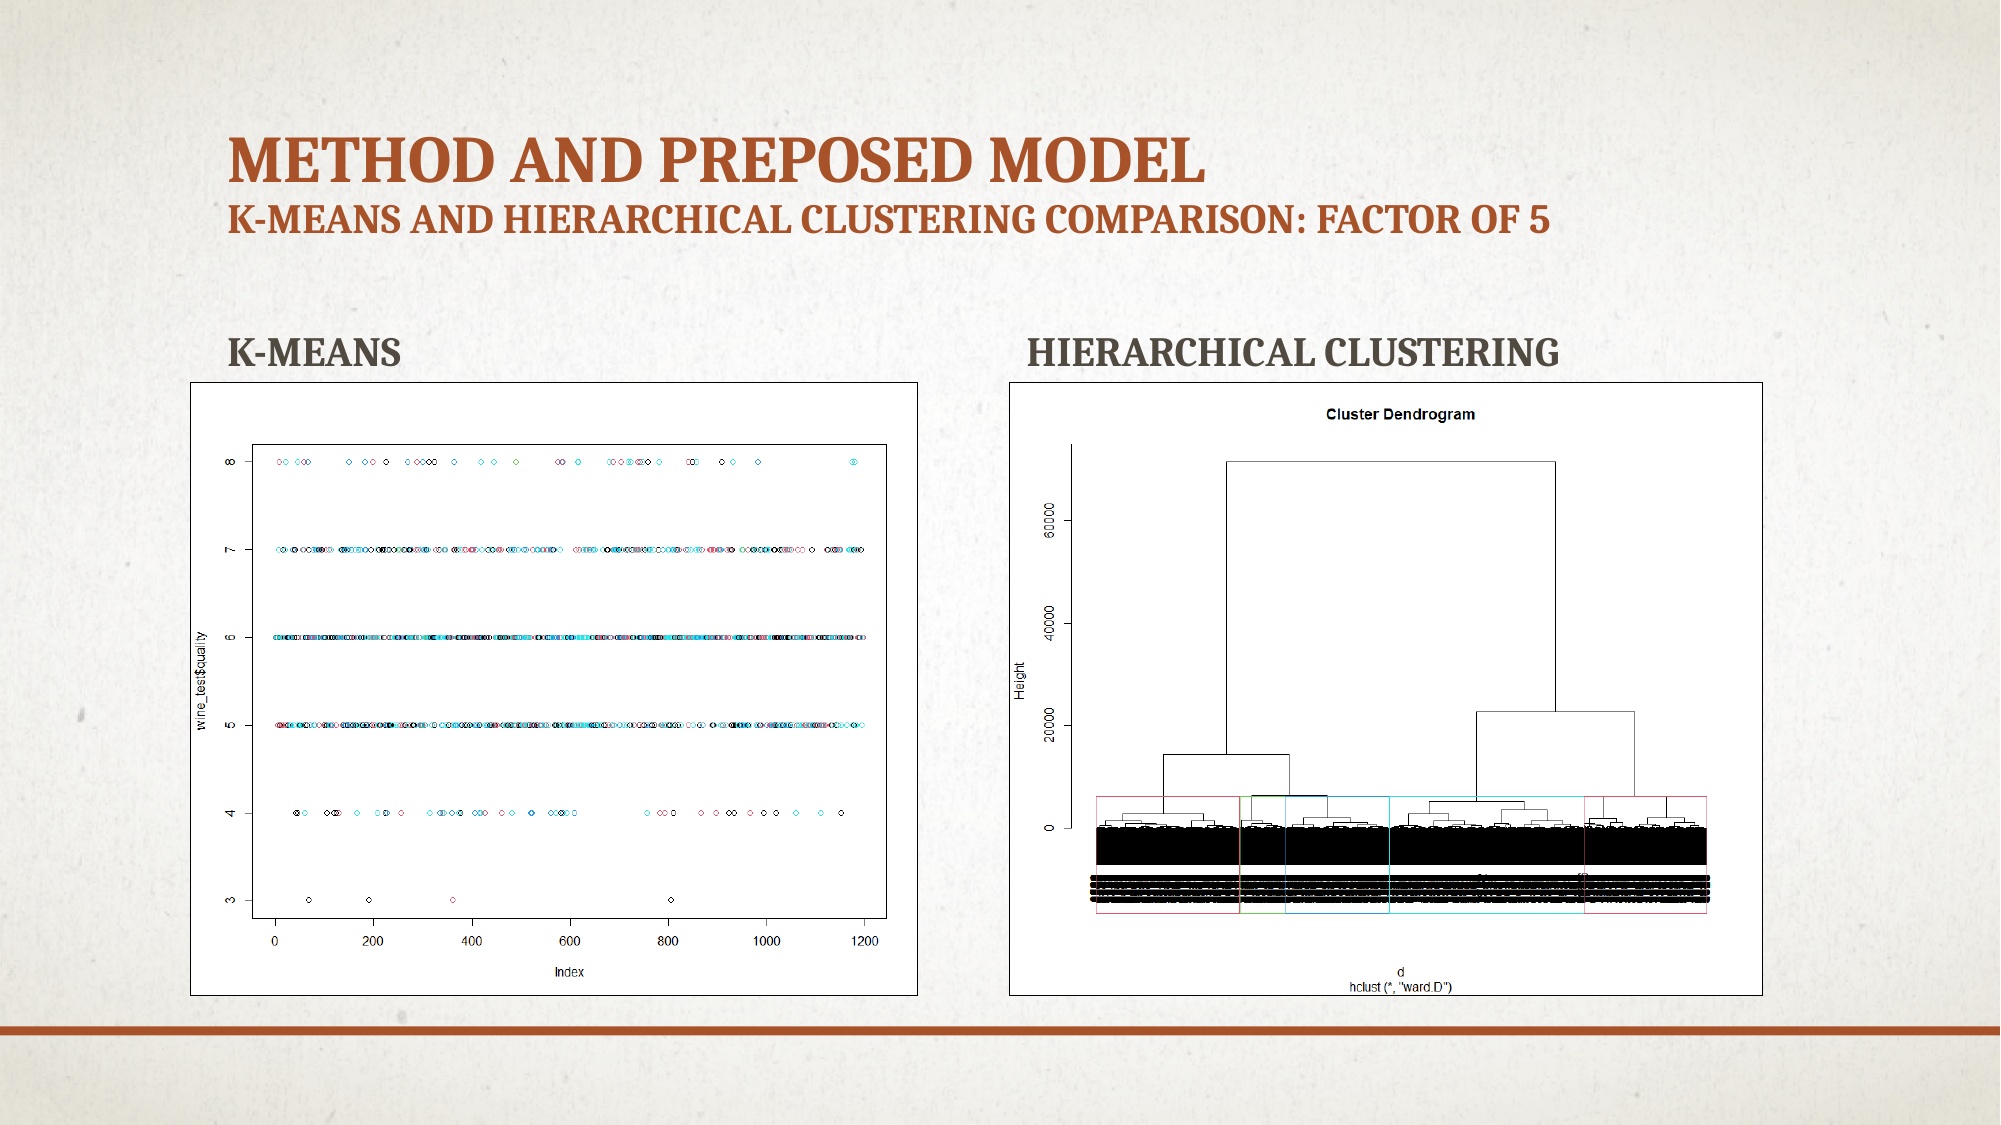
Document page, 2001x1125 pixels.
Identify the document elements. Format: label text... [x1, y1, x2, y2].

picture [0, 0, 2001, 1125]
list Hierarchical Clustering [1011, 299, 1788, 406]
list K-means [212, 299, 988, 406]
title Method and Preposed Model K-means and Hierarchical Clustering Comparison: Factor of 5 [212, 62, 1788, 250]
